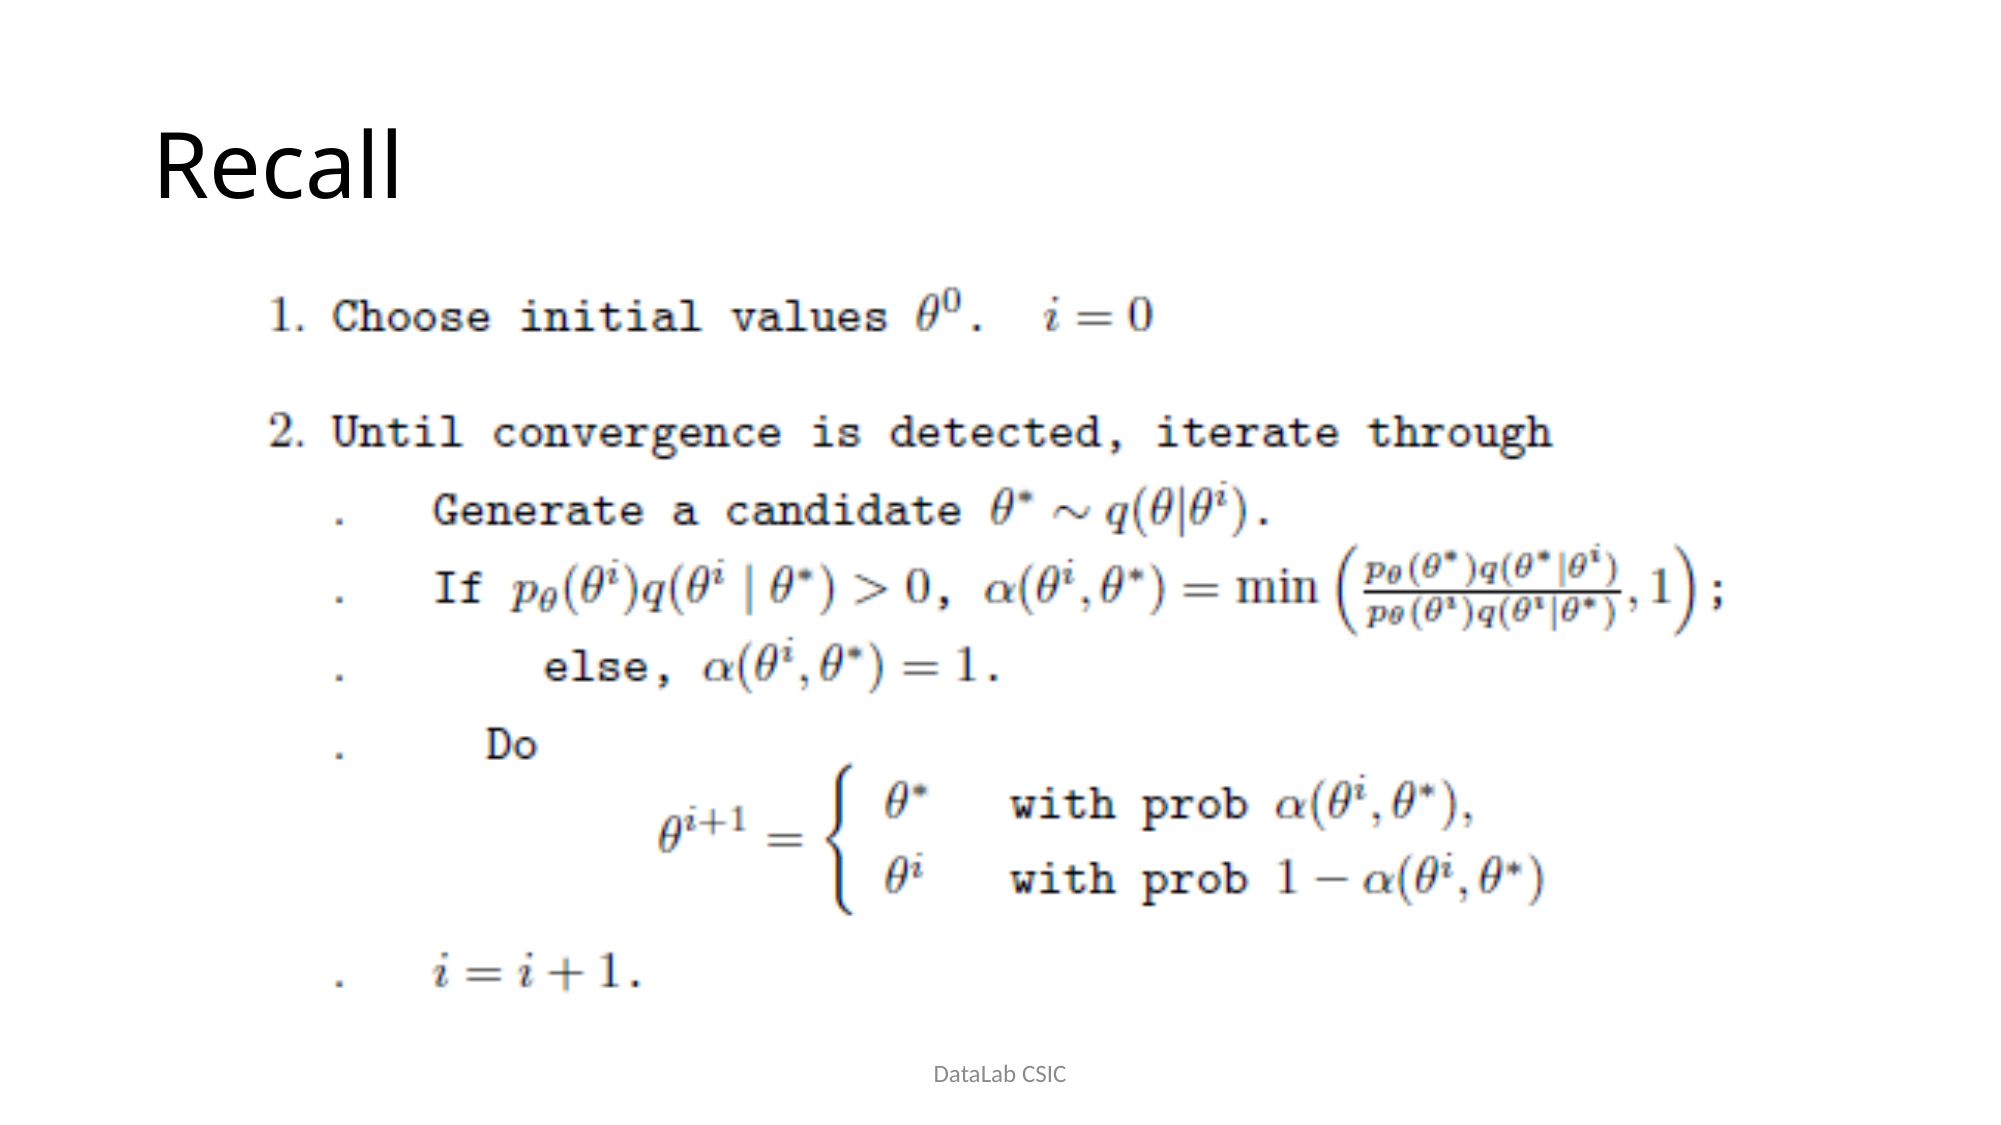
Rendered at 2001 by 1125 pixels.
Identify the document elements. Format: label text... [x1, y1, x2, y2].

title Recall [137, 59, 1863, 278]
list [213, 229, 1787, 1060]
footer DataLab CSIC [662, 1060, 1338, 1103]
